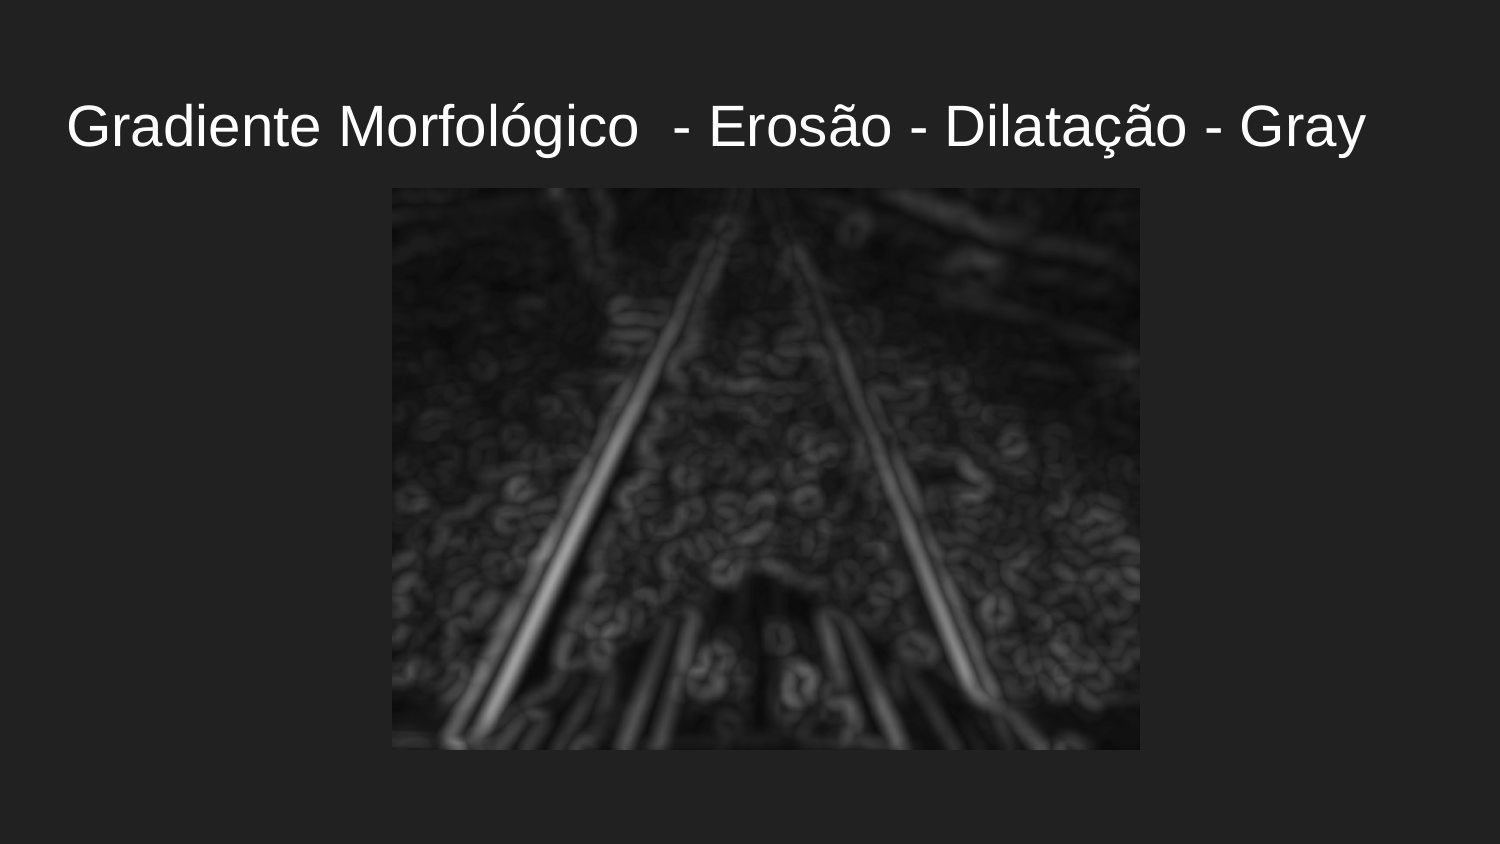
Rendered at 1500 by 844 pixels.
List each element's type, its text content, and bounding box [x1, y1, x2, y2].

title Gradiente Morfológico - Erosão - Dilatação - Gray [51, 72, 1449, 167]
picture [392, 188, 1141, 750]
